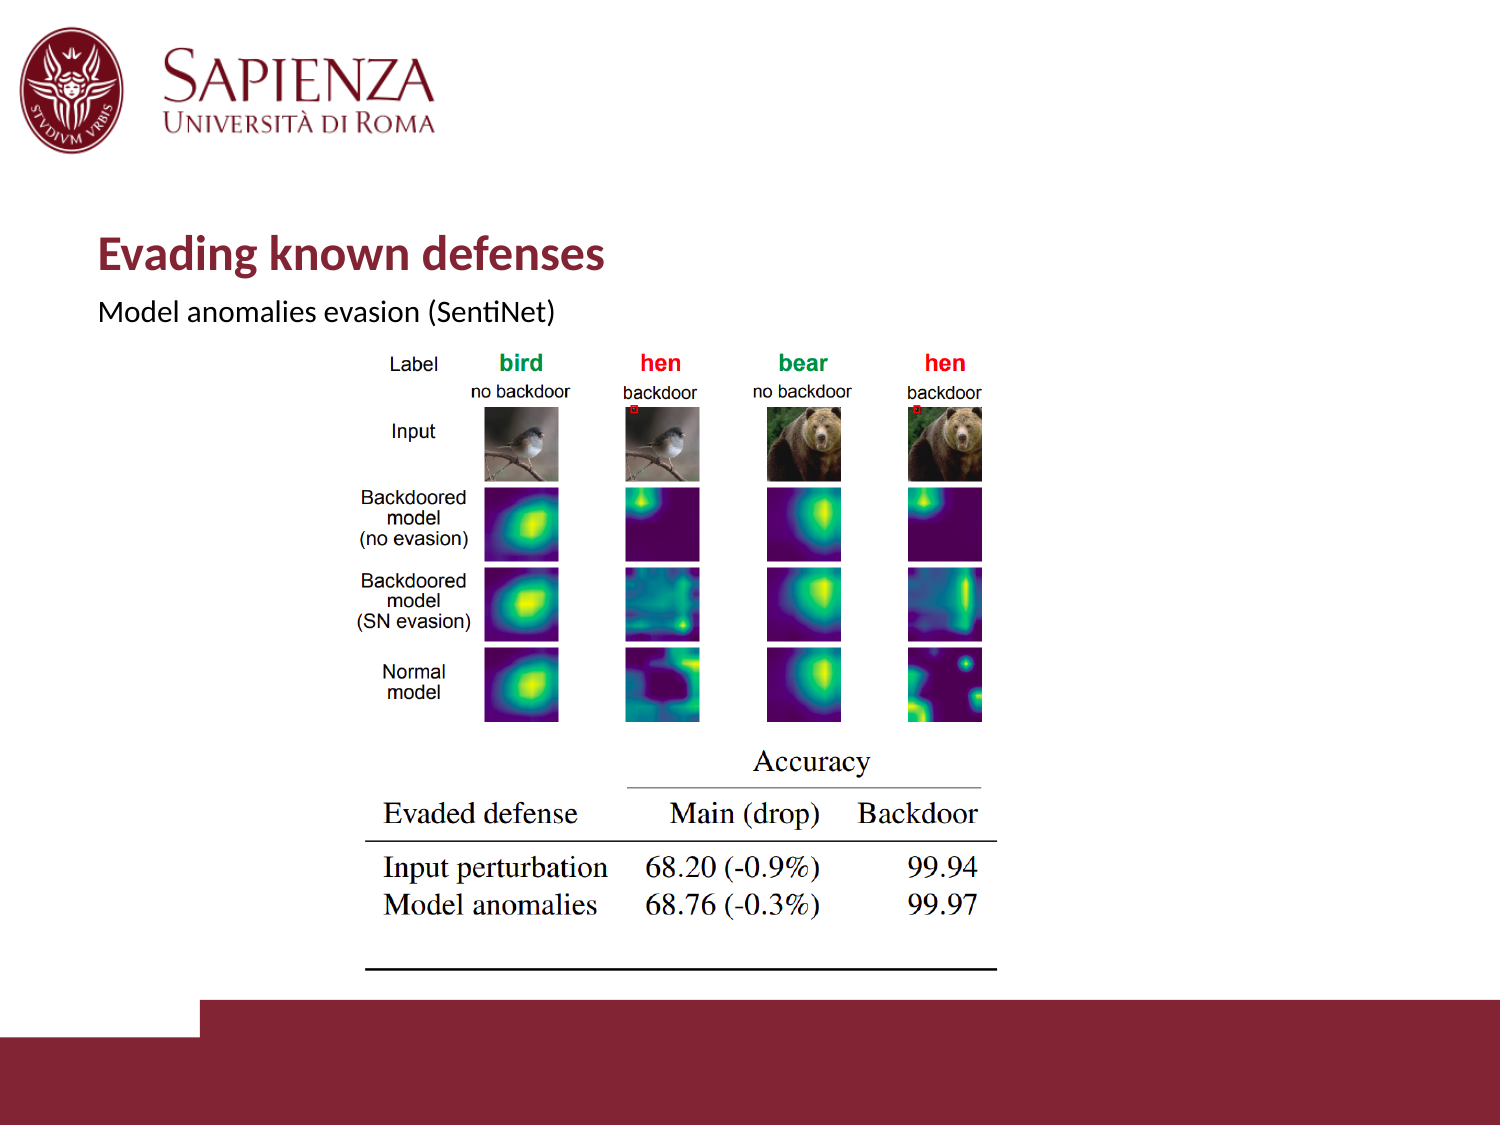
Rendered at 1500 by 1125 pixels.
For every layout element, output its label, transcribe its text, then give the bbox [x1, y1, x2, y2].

text_box Evading known defenses [82, 212, 1300, 296]
text_box Model anomalies evasion (SentiNet) [82, 283, 933, 567]
picture [330, 327, 1043, 993]
